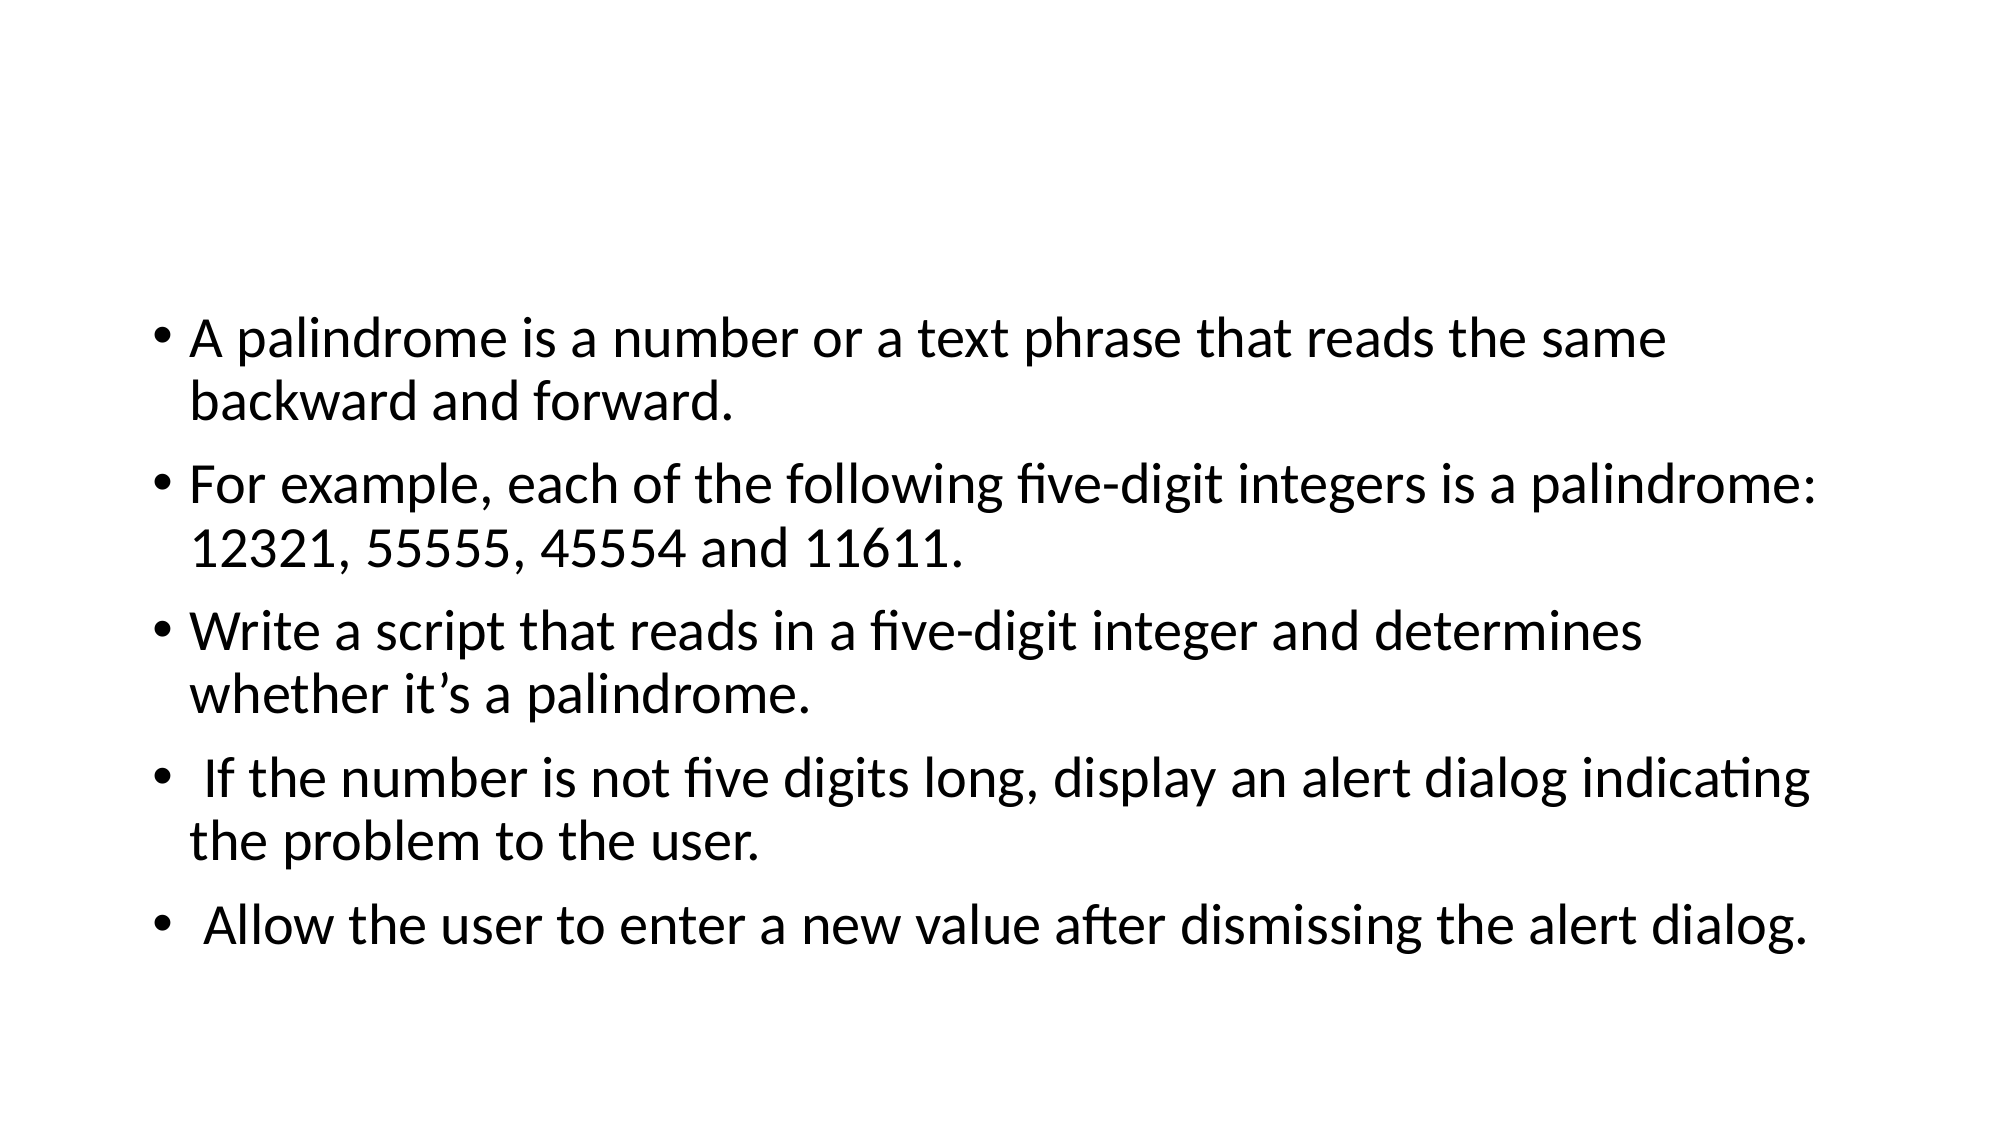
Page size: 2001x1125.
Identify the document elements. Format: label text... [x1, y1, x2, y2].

list A palindrome is a number or a text phrase that reads the same backward and forward. For example, each of the following five-digit integers is a palindrome: 12321, 55555, 45554 and 11611. Write a script that reads in a five-digit integer and determines whether it’s a palindrome. If the number is not five digits long, display an alert dialog indicating the problem to the user. Allow the user to enter a new value after dismissing the alert dialog. [137, 299, 1863, 1014]
